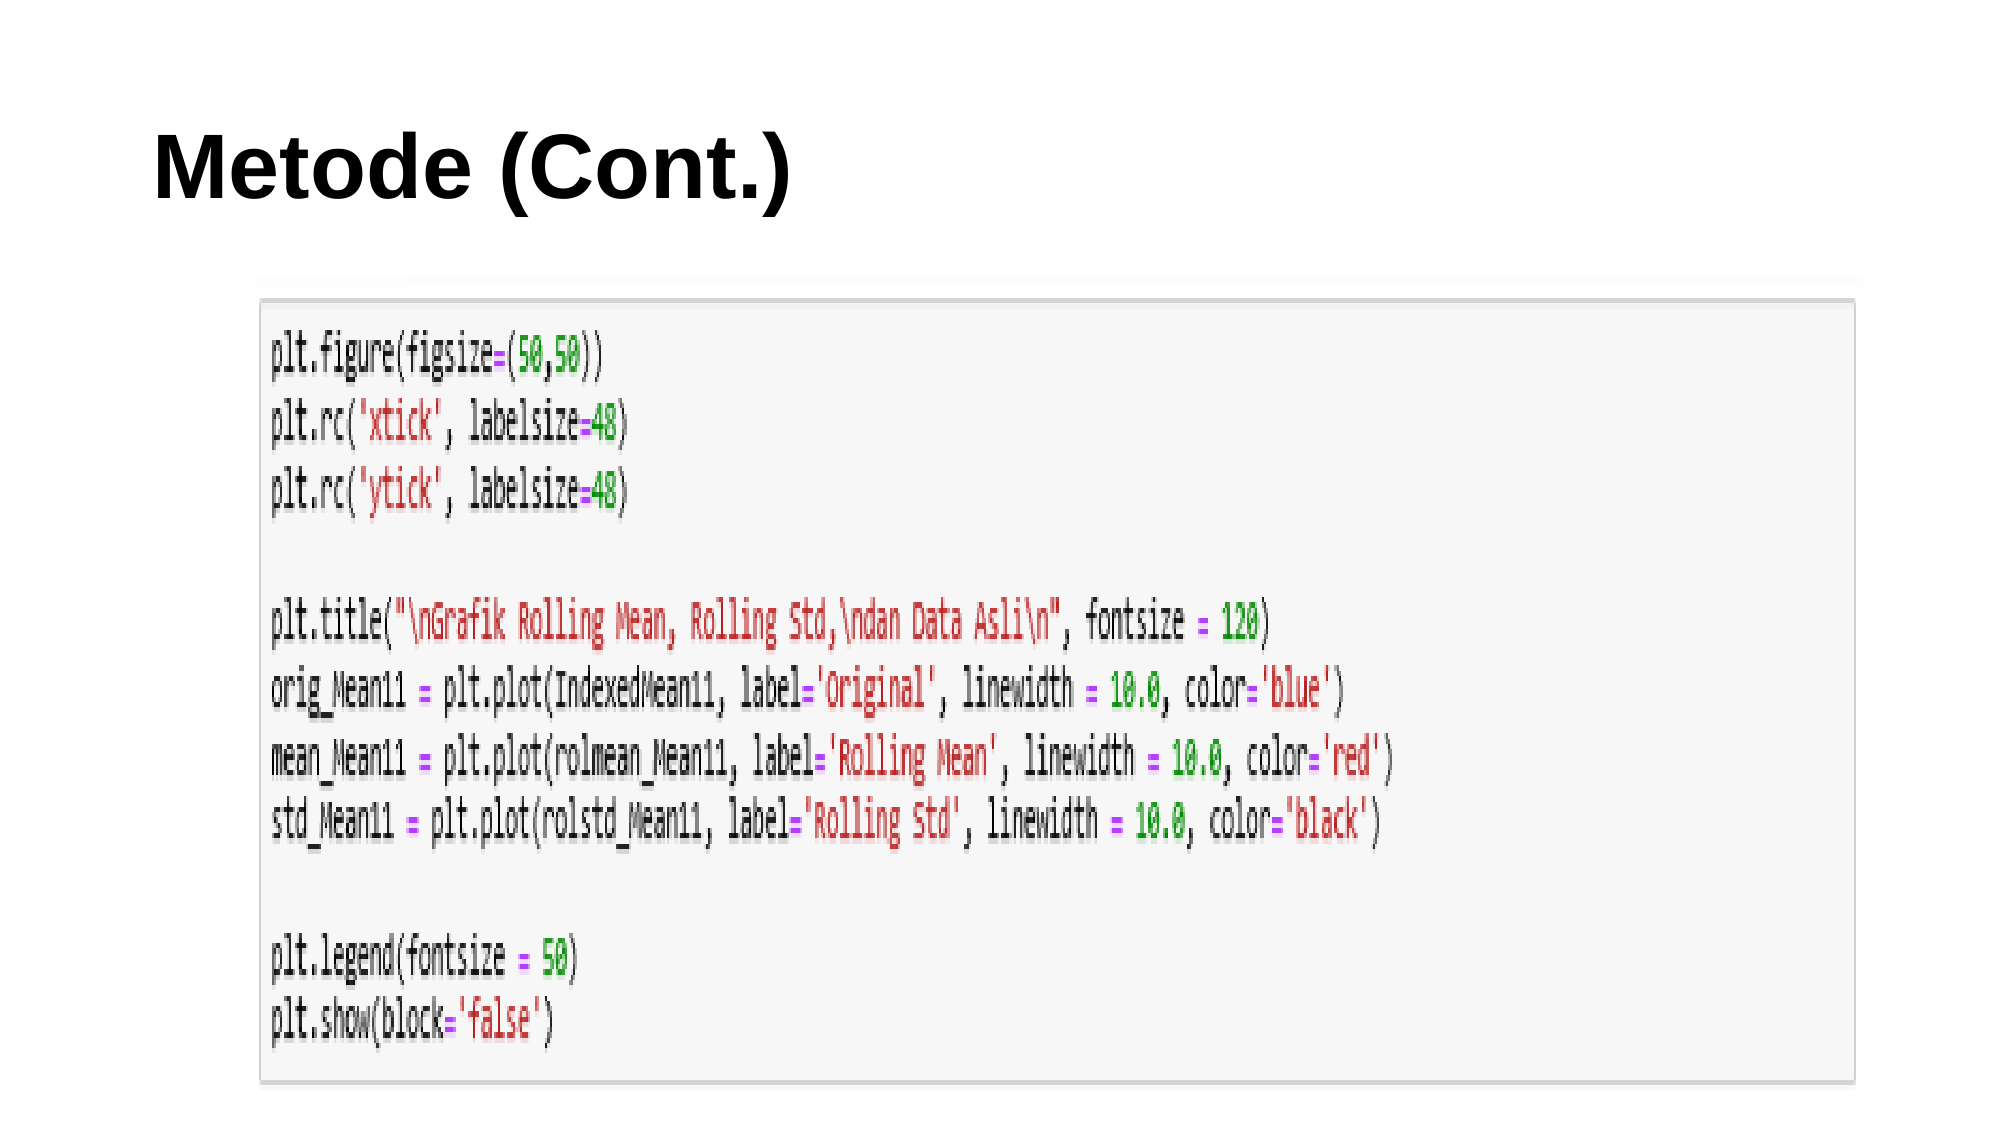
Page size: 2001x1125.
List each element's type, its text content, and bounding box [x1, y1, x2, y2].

title Metode (Cont.) [137, 59, 1863, 278]
picture [250, 277, 1863, 1104]
